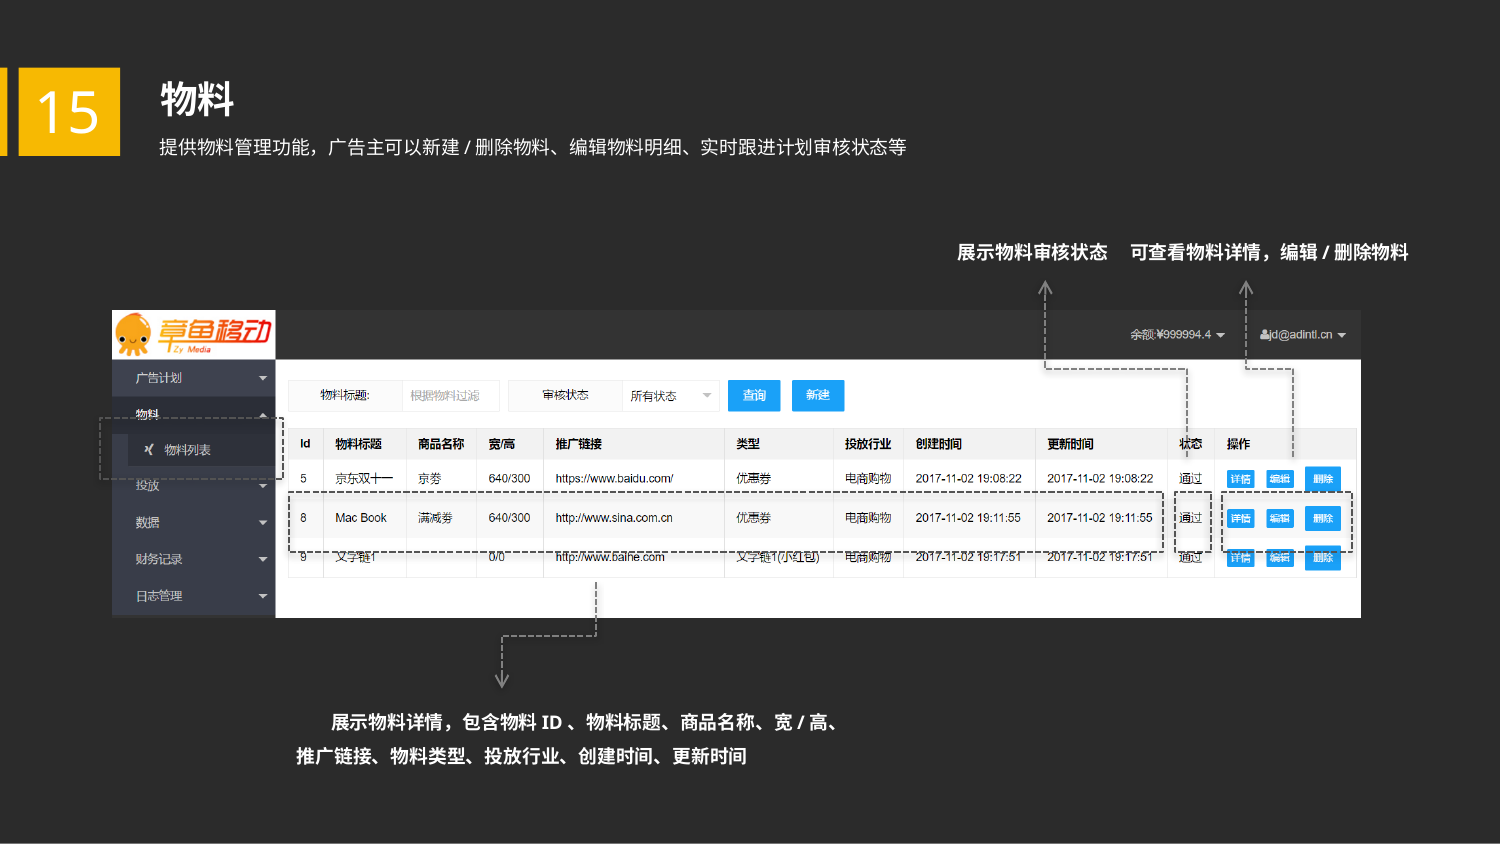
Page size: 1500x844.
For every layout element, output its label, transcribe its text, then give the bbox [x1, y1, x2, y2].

text_box [18, 67, 121, 156]
text_box 展示物料审核状态 [903, 221, 1116, 271]
text_box 15 [17, 67, 119, 153]
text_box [1027, 297, 1205, 440]
text_box 可查看物料详情，编辑/删除物料 [1116, 221, 1424, 271]
text_box [0, 0, 1500, 844]
picture [111, 310, 1362, 619]
text_box 展示物料详情，包含物料ID、物料标题、商品名称、宽/高、推广链接、物料类型、投放行业、创建时间、更新时间 [289, 692, 857, 775]
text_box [1180, 344, 1359, 393]
text_box [100, 418, 106, 479]
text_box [495, 587, 603, 683]
text_box 提供物料管理功能，广告主可以新建/删除物料、编辑物料明细、实时跟进计划审核状态等 [144, 128, 1018, 166]
text_box 物料 [145, 68, 251, 128]
text_box [0, 67, 8, 156]
